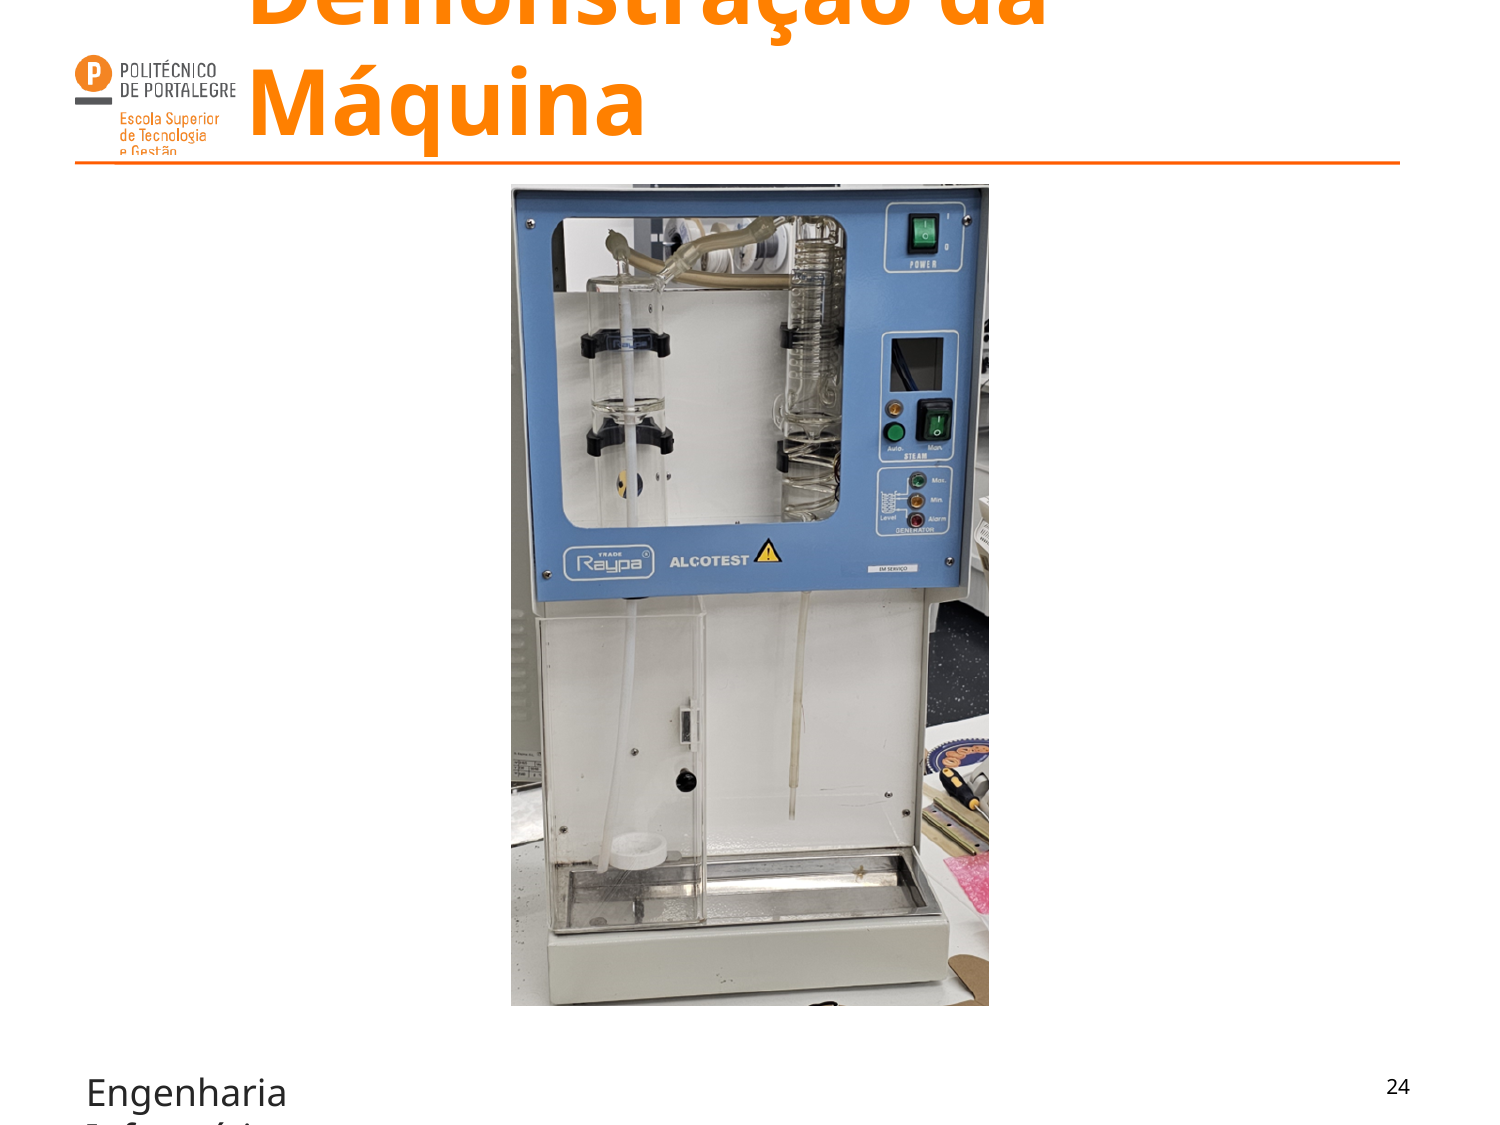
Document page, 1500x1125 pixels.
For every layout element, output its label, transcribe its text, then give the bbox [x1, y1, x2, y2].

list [511, 184, 989, 1006]
title Demonstração da Máquina [229, 45, 1448, 162]
slide_number 24 [1074, 1065, 1426, 1120]
